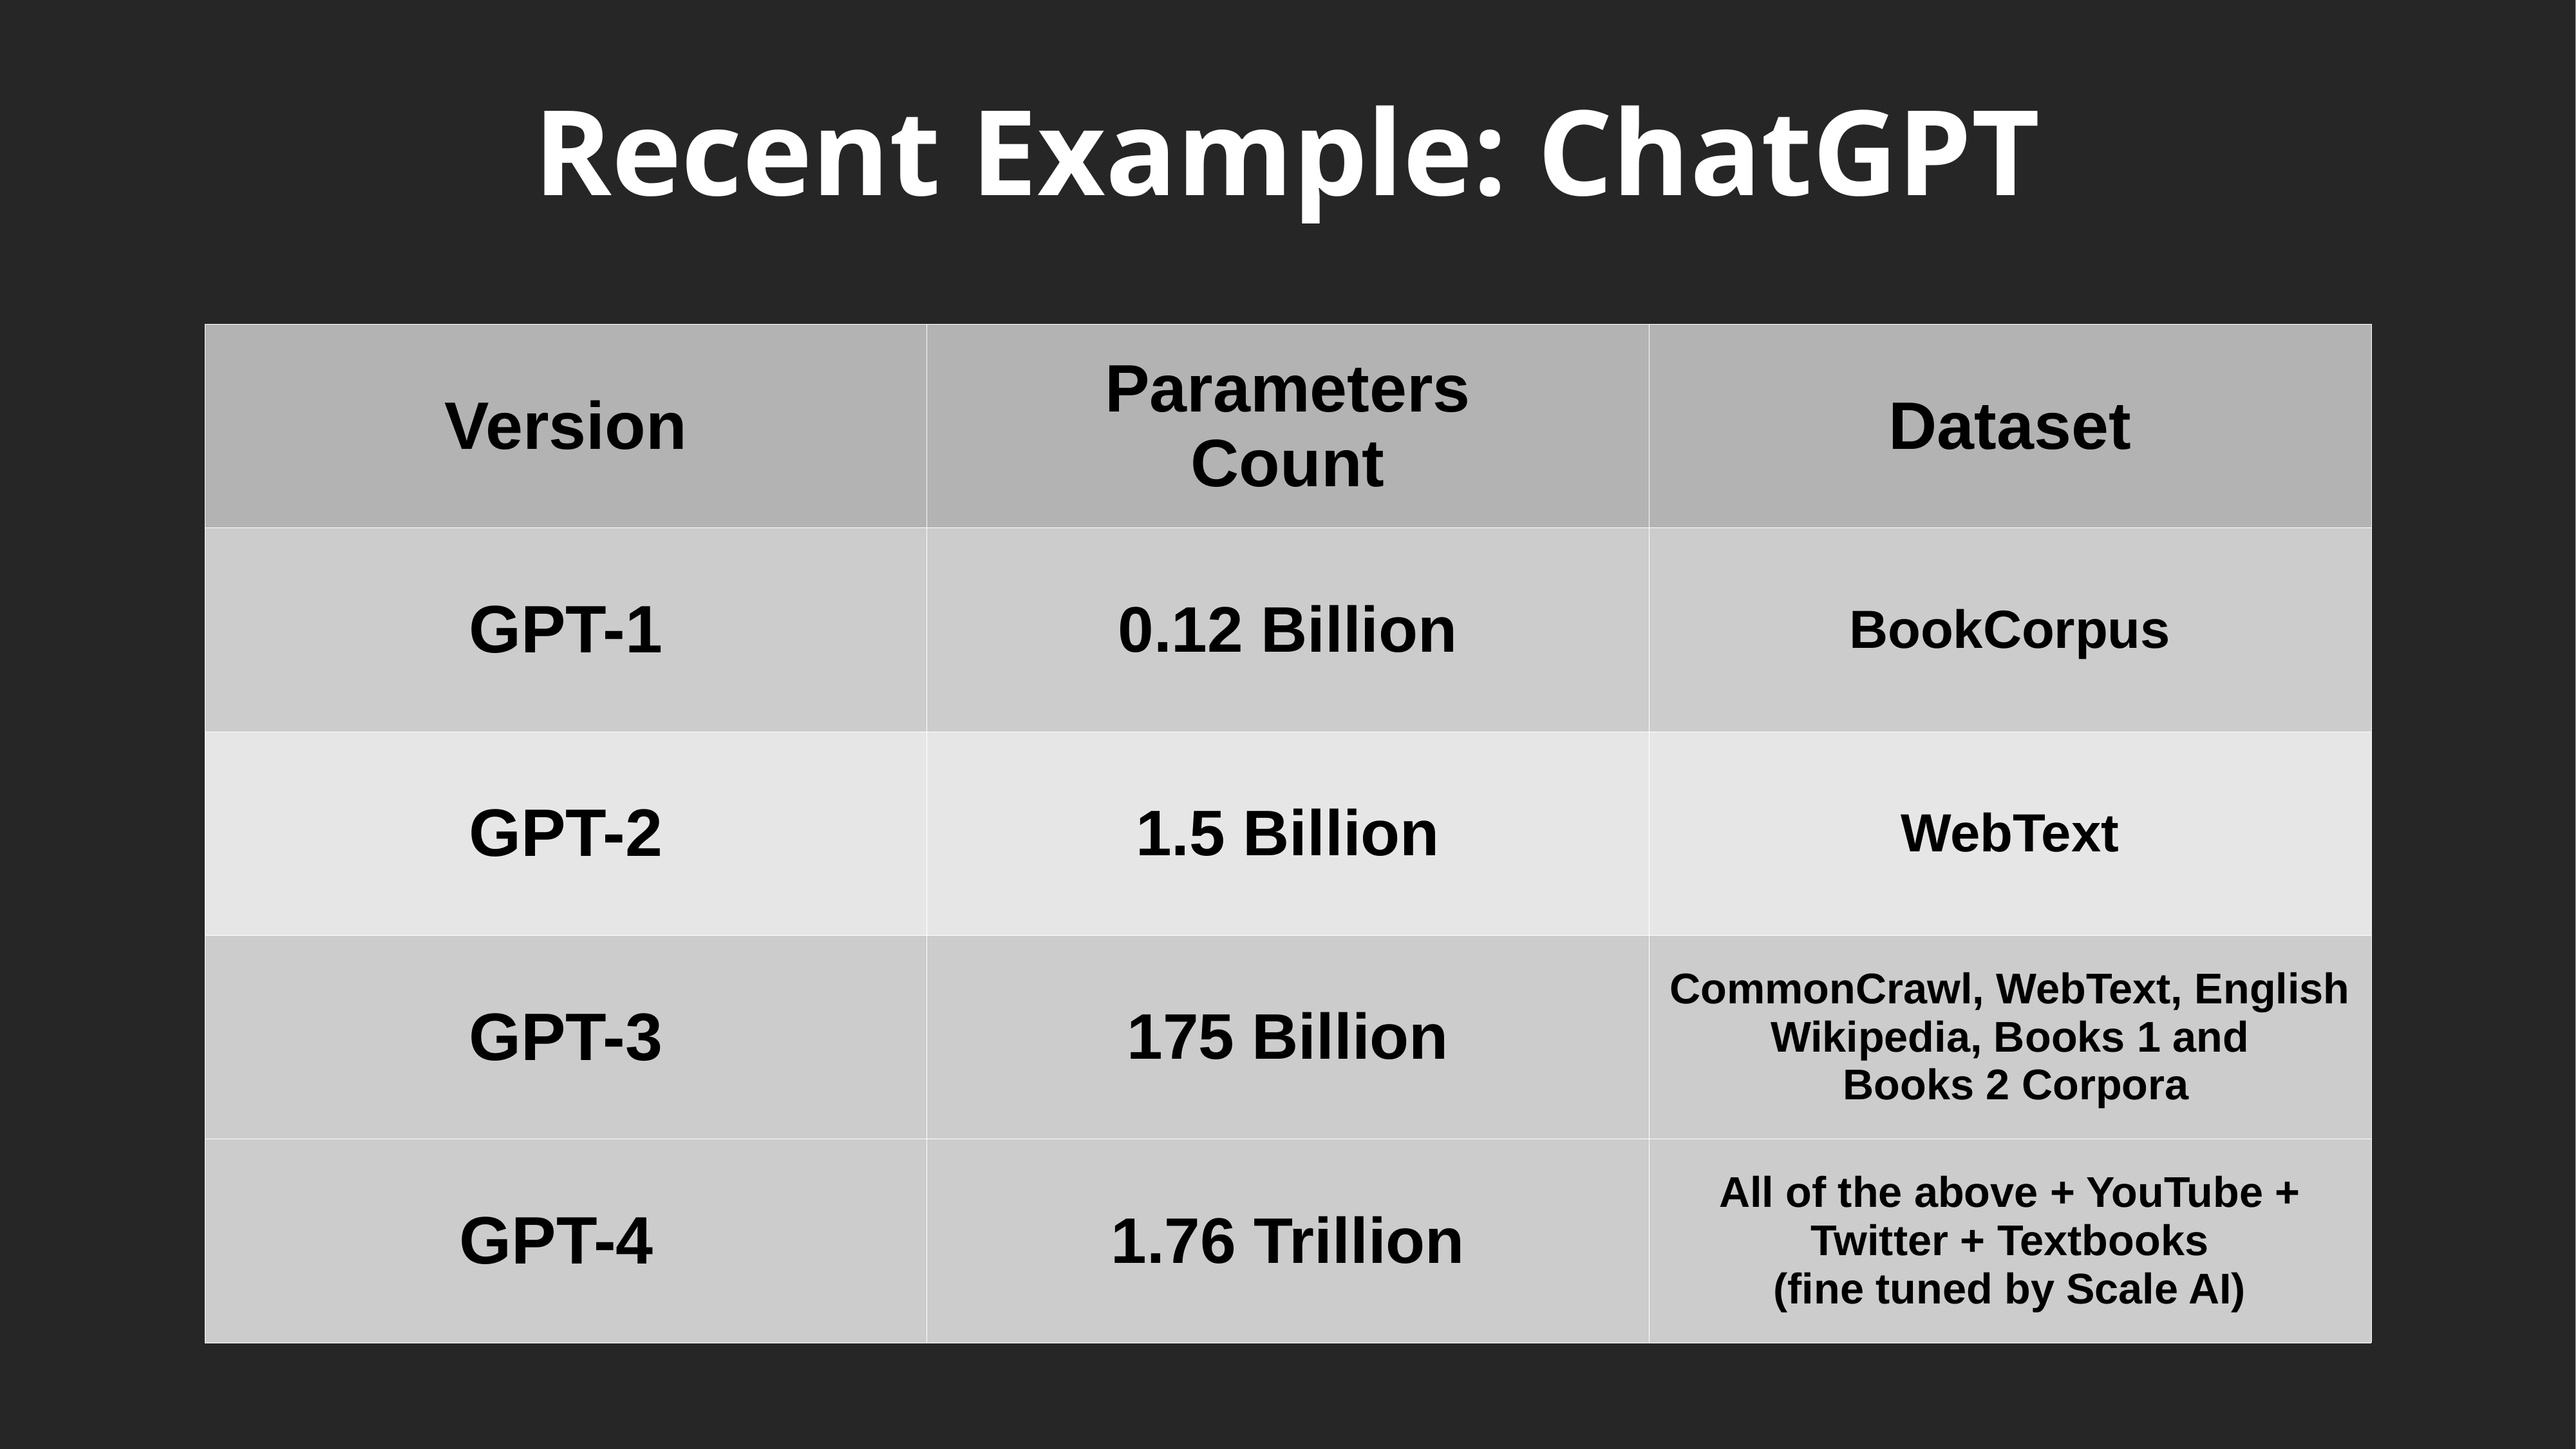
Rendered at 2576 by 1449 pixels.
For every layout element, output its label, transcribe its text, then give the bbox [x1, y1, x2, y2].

table_cell 0.12 Billion [927, 528, 1649, 732]
table_cell CommonCrawl, WebText, English Wikipedia, Books 1 and Books 2 Corpora [1650, 936, 2371, 1139]
table_cell BookCorpus [1650, 528, 2371, 732]
table_header Parameters Count [927, 325, 1649, 527]
title Recent Example: ChatGPT [129, 72, 2447, 314]
table_cell 1.76 Trillion [927, 1139, 1649, 1343]
table_cell 1.5 Billion [927, 732, 1649, 935]
table_cell WebText [1650, 732, 2371, 935]
table_header Dataset [1650, 325, 2371, 527]
table_cell GPT-3 [205, 936, 926, 1139]
table_cell GPT-1 [205, 528, 926, 732]
table_cell GPT-2 [205, 732, 926, 935]
table_cell GPT-4 [205, 1139, 926, 1343]
table_header Version [205, 325, 926, 527]
table_cell 175 Billion [927, 936, 1649, 1139]
table_cell All of the above + YouTube + Twitter + Textbooks (fine tuned by Scale AI) [1650, 1139, 2371, 1343]
